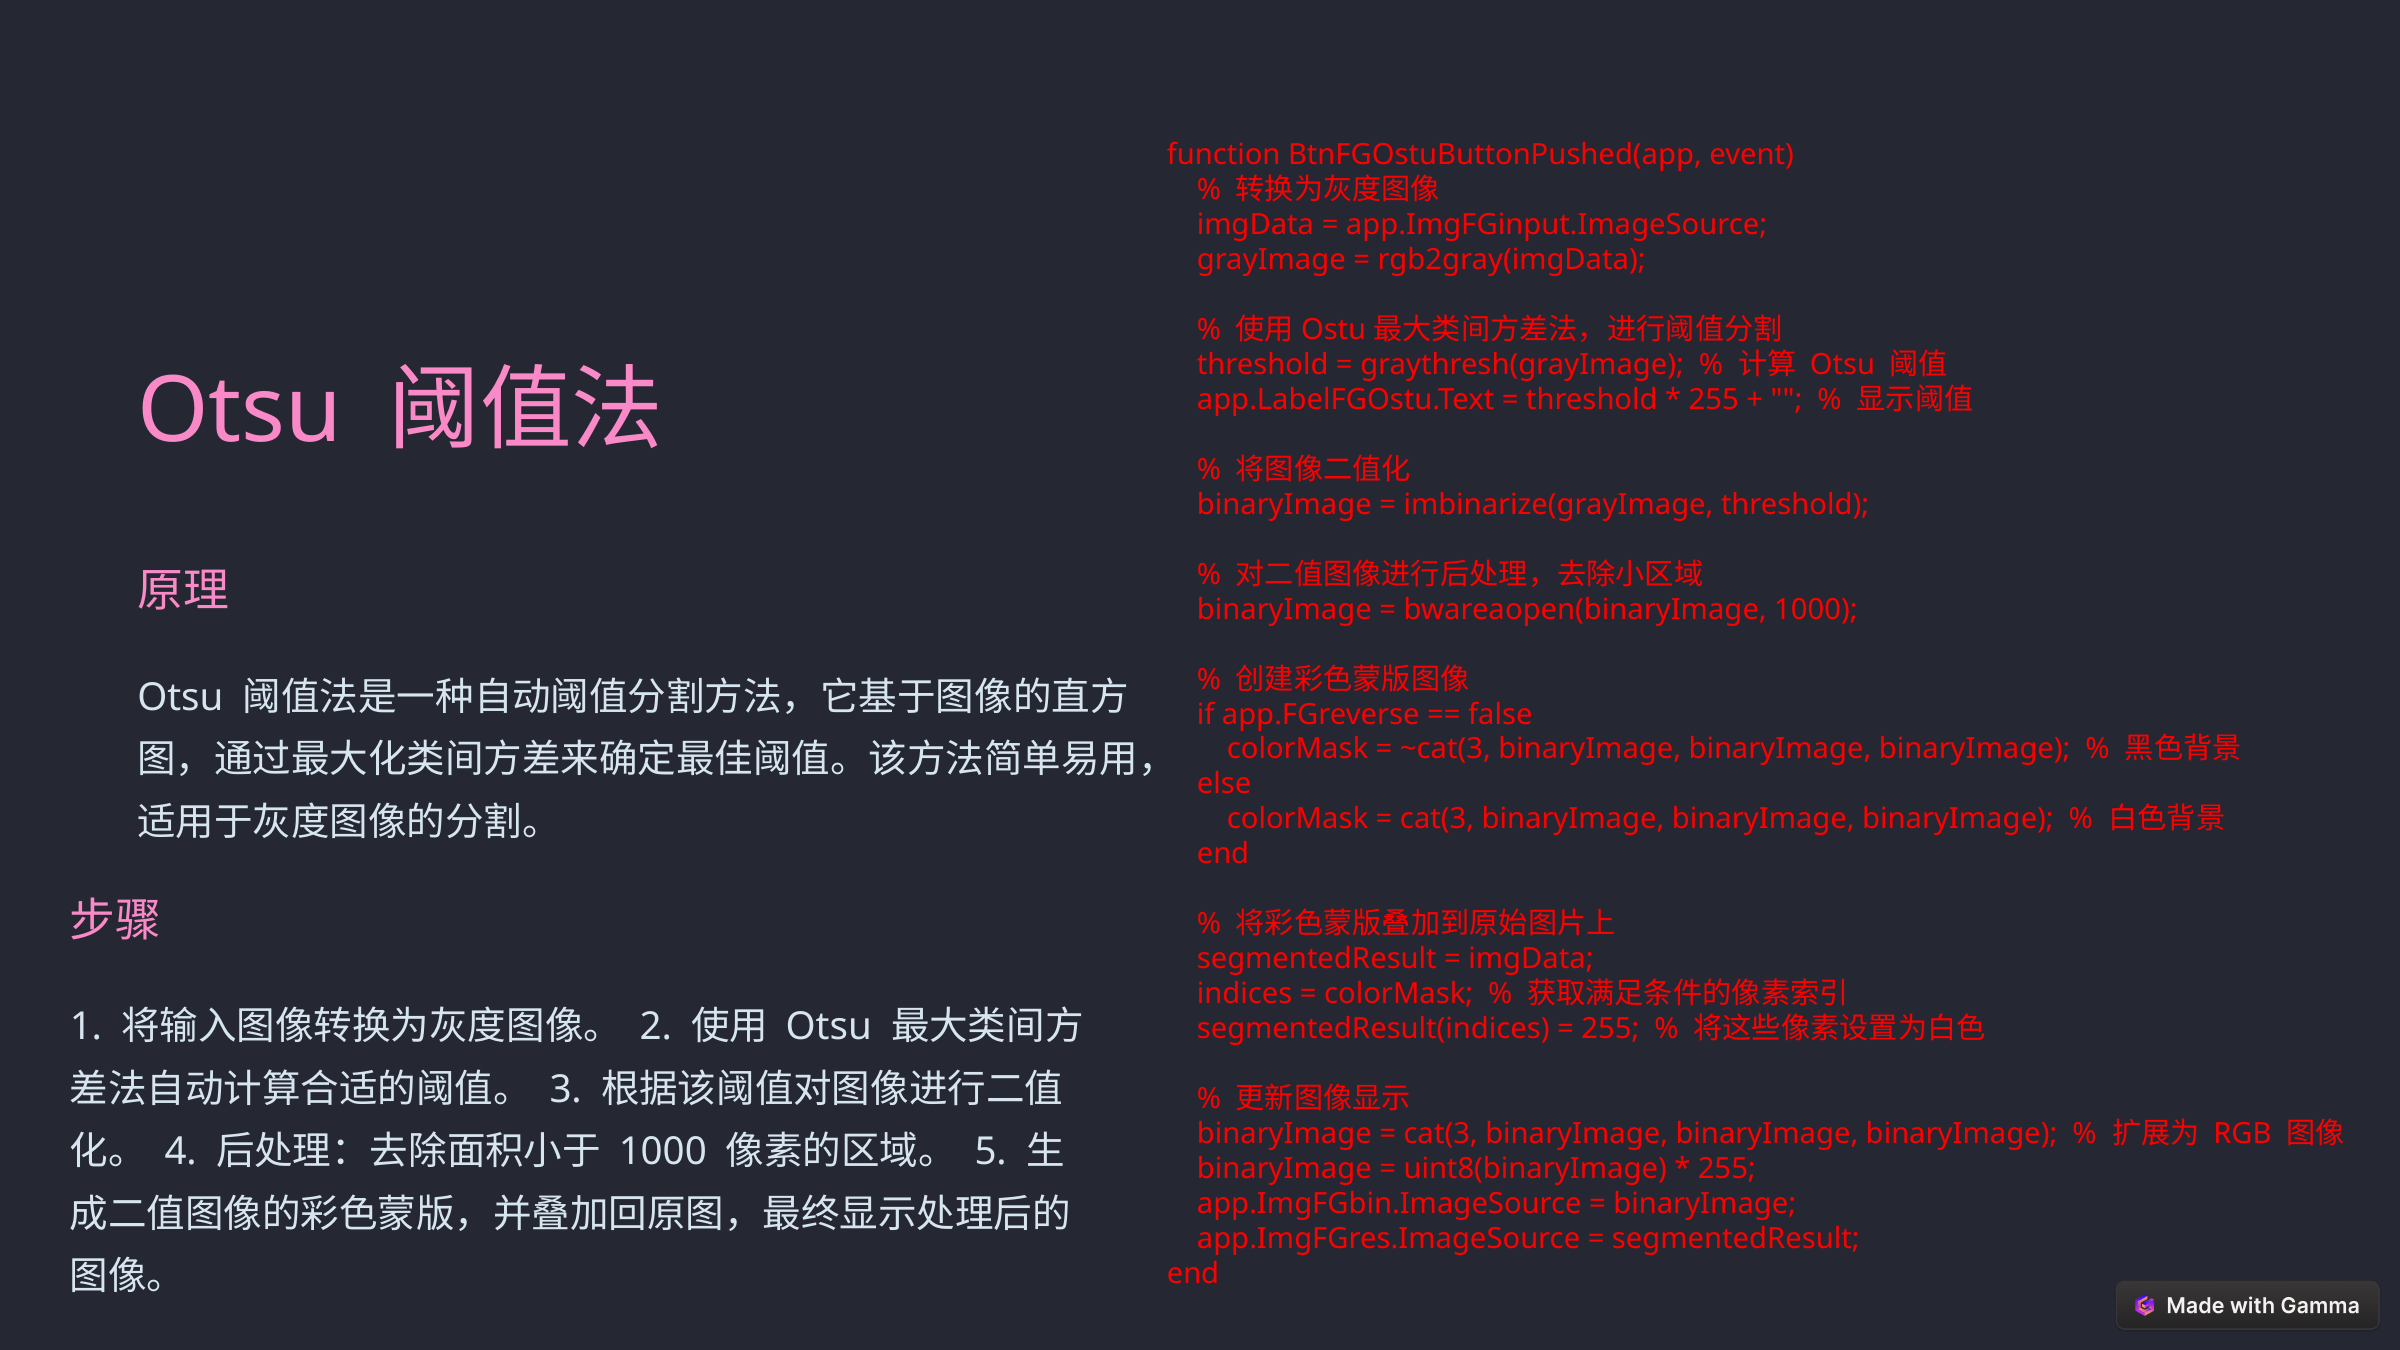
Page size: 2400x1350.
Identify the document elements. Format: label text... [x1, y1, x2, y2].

text_box function BtnFGOstuButtonPushed(app, event) % 转换为灰度图像 imgData = app.ImgFGinput.ImageSource; grayImage = rgb2gray(imgData); % 使用Ostu最大类间方差法，进行阈值分割 threshold = graythresh(grayImage); % 计算 Otsu 阈值 app.LabelFGOstu.Text = threshold * 255 + ""; % 显示阈值 % 将图像二值化 binaryImage = imbinarize(grayImage, threshold); % 对二值图像进行后处理，去除小区域 binaryImage = bwareaopen(binaryImage, 1000); % 创建彩色蒙版图像 if app.FGreverse == false colorMask = ~cat(3, binaryImage, binaryImage, binaryImage); % 黑色背景 else colorMask = cat(3, binaryImage, binaryImage, binaryImage); % 白色背景 end % 将彩色蒙版叠加到原始图片上 segmentedResult = imgData; indices = colorMask; % 获取满足条件的像素索引 segmentedResult(indices) = 255; % 将这些像素设置为白色 % 更新图像显示 binaryImage = cat(3, binaryImage, binaryImage, binaryImage); % 扩展为 RGB 图像 binaryImage = uint8(binaryImage) * 255; app.ImgFGbin.ImageSource = binaryImage; app.ImgFGres.ImageSource = segmentedResult; end [1152, 128, 2400, 1297]
text_box 原理 [137, 558, 600, 617]
text_box 步骤 [69, 888, 532, 946]
text_box Otsu 阈值法是一种自动阈值分割方法，它基于图像的直方图，通过最大化类间方差来确定最佳阈值。该方法简单易用，适用于灰度图像的分割。 [137, 655, 1152, 844]
text_box Otsu 阈值法 [137, 344, 1062, 461]
picture [2106, 1297, 2389, 1339]
text_box 1. 将输入图像转换为灰度图像。 2. 使用 Otsu 最大类间方差法自动计算合适的阈值。 3. 根据该阈值对图像进行二值化。 4. 后处理：去除面积小于 1000 像素的区域。 5. 生成二值图像的彩色蒙版，并叠加回原图，最终显示处理后的图像。 [69, 984, 1085, 1300]
